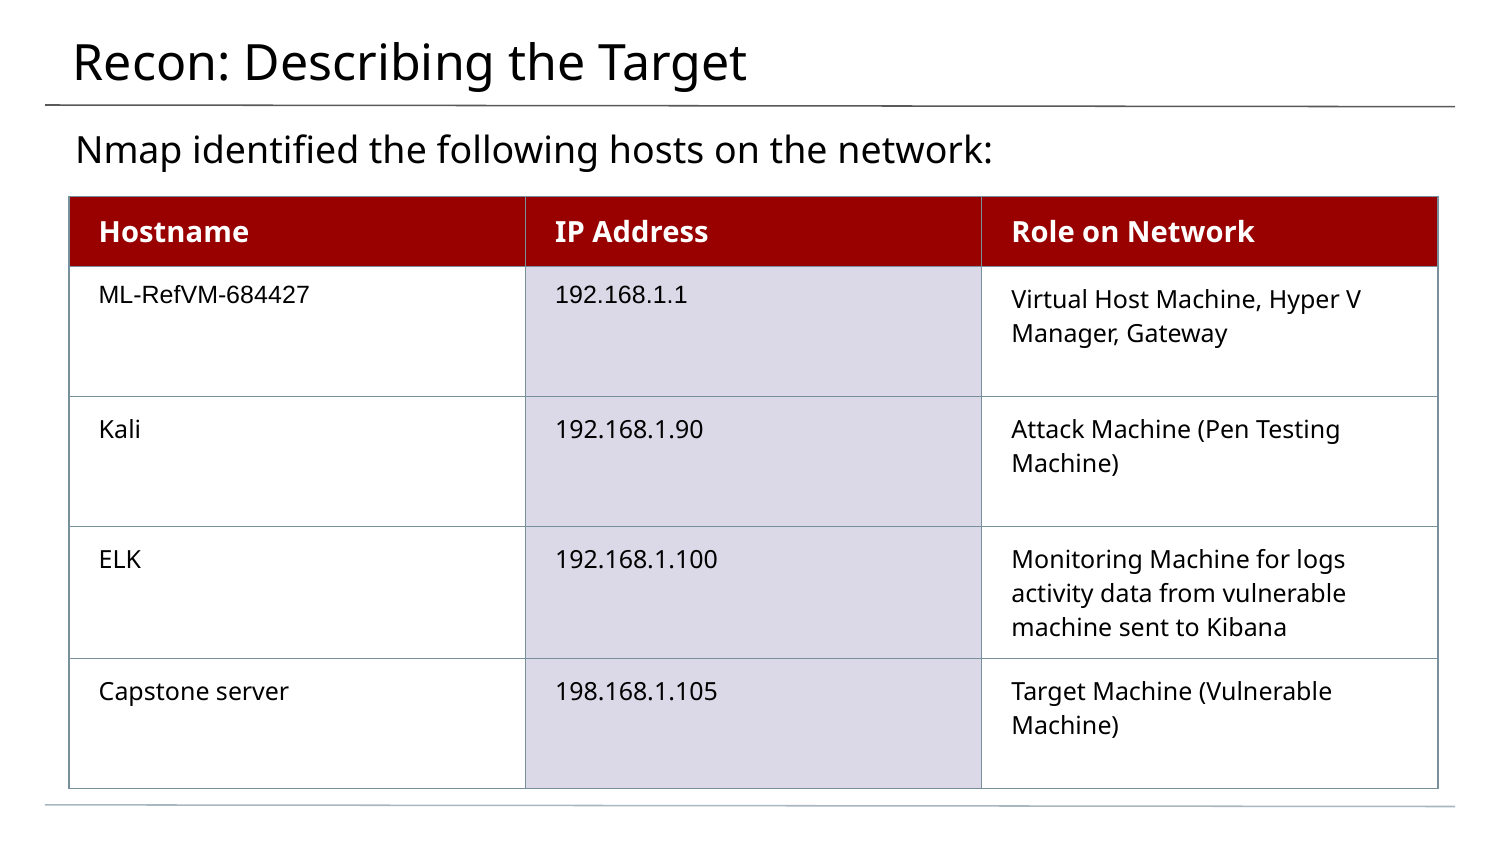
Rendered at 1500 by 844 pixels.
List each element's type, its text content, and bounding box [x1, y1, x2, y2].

table_cell 192.168.1.1 [526, 267, 981, 396]
table_header Role on Network [982, 197, 1437, 266]
table_cell Virtual Host Machine, Hyper V Manager, Gateway [982, 267, 1437, 396]
table_cell Attack Machine (Pen Testing Machine) [982, 397, 1437, 526]
table_cell ELK [70, 527, 525, 658]
table_cell 192.168.1.100 [526, 527, 981, 658]
table_header Hostname [70, 197, 525, 266]
table_header IP Address [526, 197, 981, 266]
subtitle Nmap identified the following hosts on the network: [0, 110, 1500, 171]
table_cell ML-RefVM-684427 [70, 267, 525, 396]
table_cell Capstone server [70, 659, 525, 788]
table_cell Target Machine (Vulnerable Machine) [982, 659, 1437, 788]
table_cell 198.168.1.105 [526, 659, 981, 788]
table_cell Monitoring Machine for logs activity data from vulnerable machine sent to Kibana [982, 527, 1437, 658]
title Recon: Describing the Target [0, 0, 1500, 88]
table_cell 192.168.1.90 [526, 397, 981, 526]
table_cell Kali [70, 397, 525, 526]
